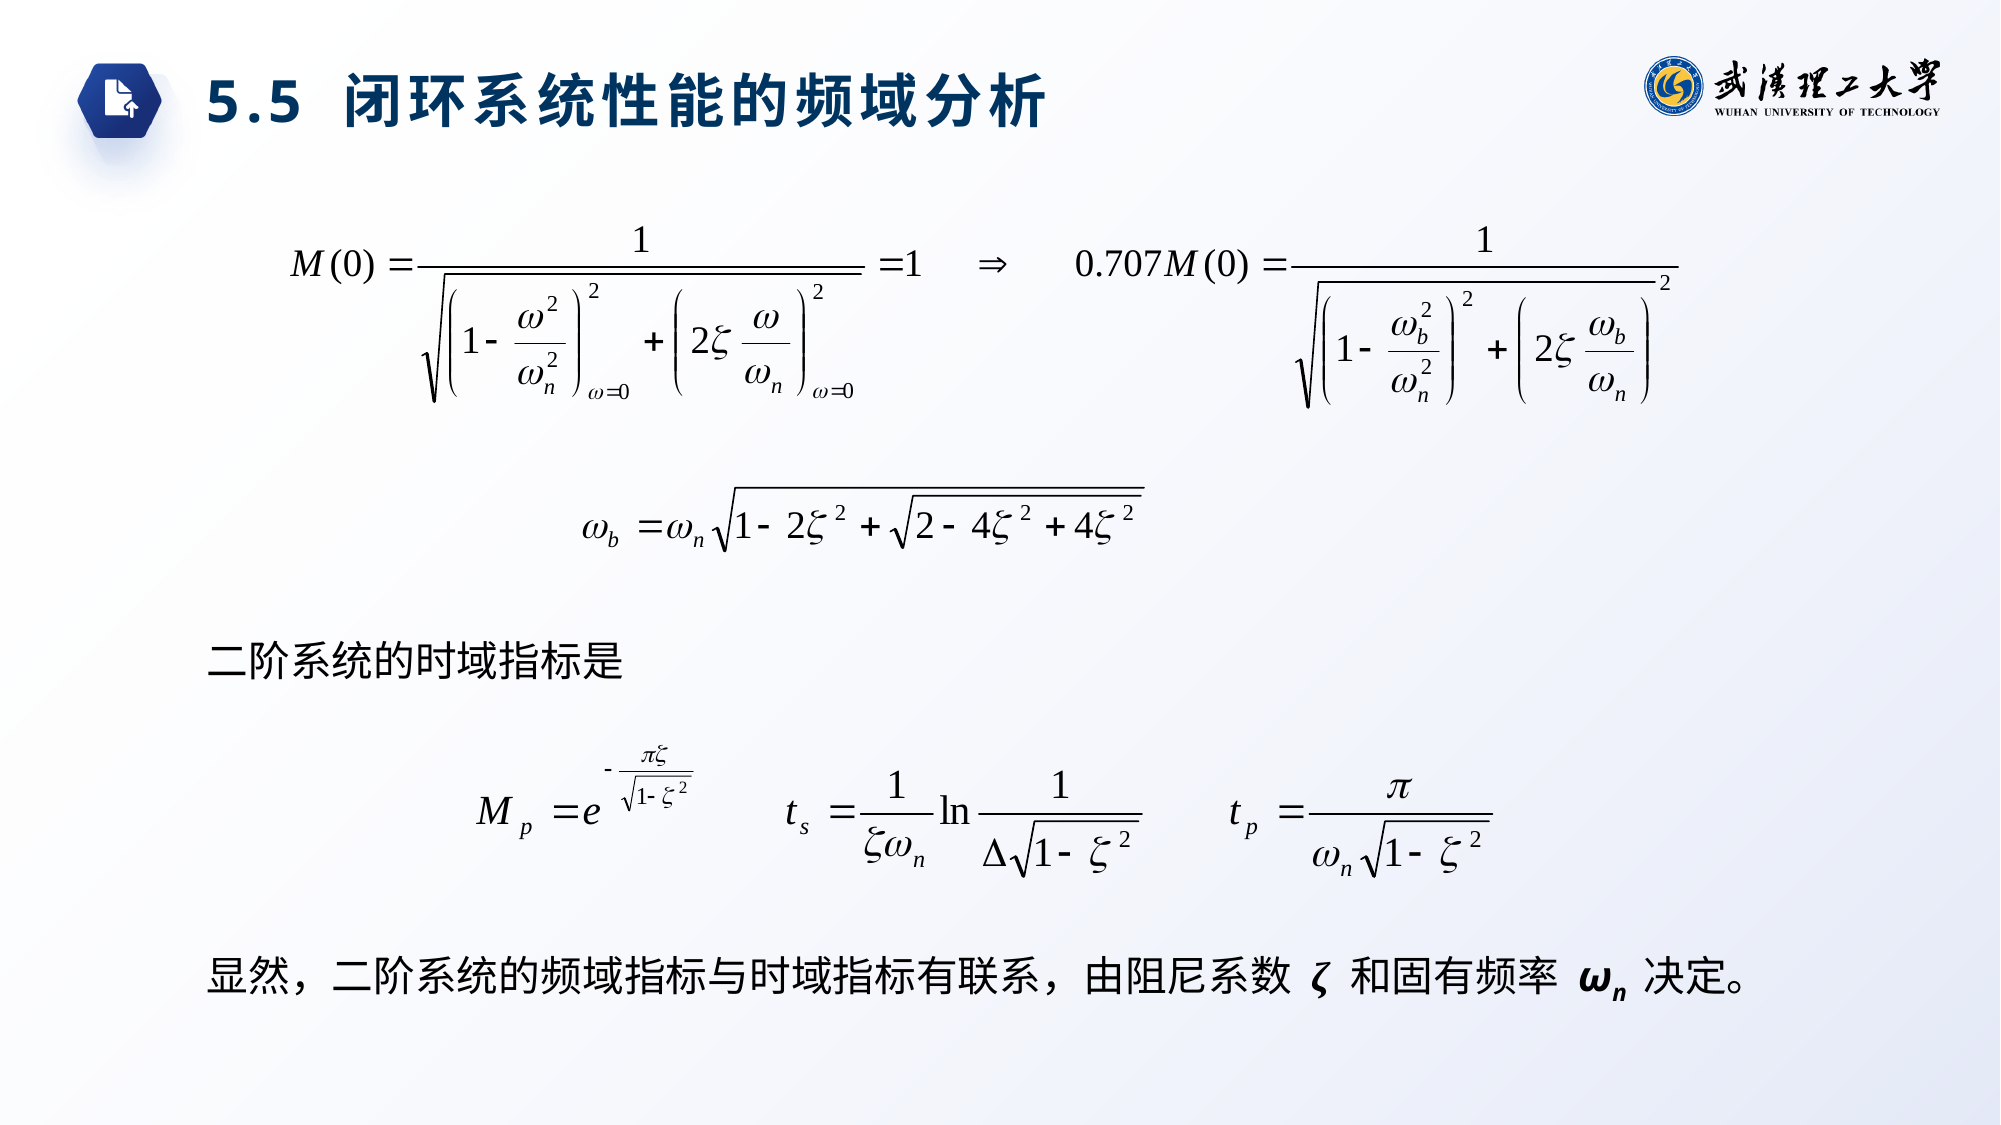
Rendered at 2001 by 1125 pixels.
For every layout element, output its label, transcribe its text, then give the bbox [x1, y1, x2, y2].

list 5.5 闭环系统性能的频域分析 [191, 56, 1624, 143]
text_box 二阶系统的时域指标是 [191, 627, 1503, 693]
text_box 显然，二阶系统的频域指标与时域指标有联系，由阻尼系数 ζ 和固有频率 ωn 决定。 [191, 919, 1814, 1014]
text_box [284, 214, 1686, 559]
picture [0, 0, 2000, 1125]
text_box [469, 734, 1503, 887]
